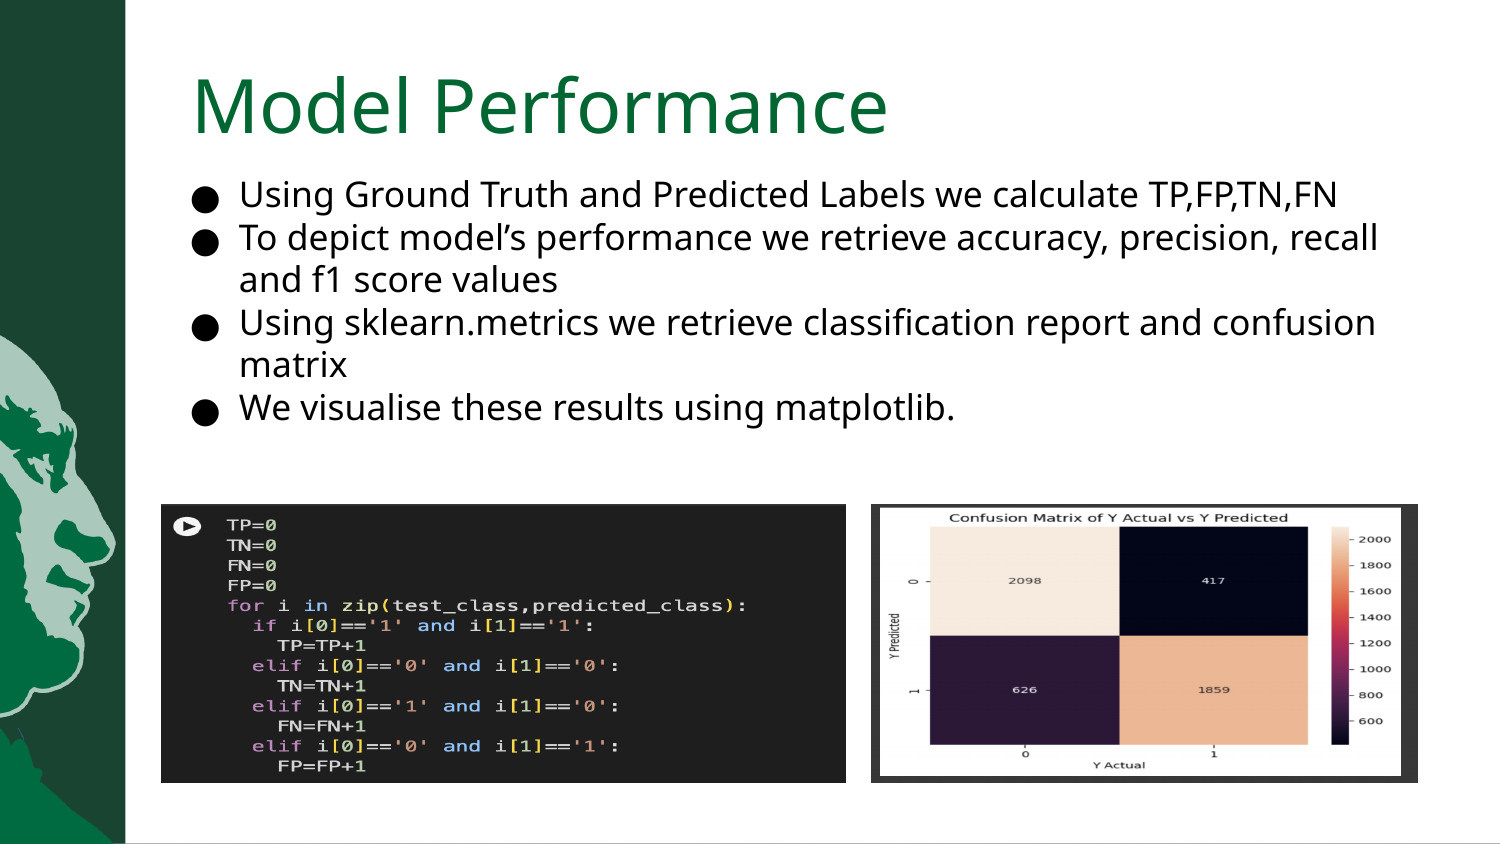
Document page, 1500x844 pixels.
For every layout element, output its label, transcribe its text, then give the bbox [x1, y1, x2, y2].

picture [0, 225, 126, 844]
picture [161, 504, 846, 783]
title Model Performance [176, 16, 1425, 191]
list Using Ground Truth and Predicted Labels we calculate TP,FP,TN,FN To depict model’s performance we retrieve accuracy, precision, recall and f1 score values Using sklearn.metrics we retrieve classification report and confusion matrix We visualise these results using matplotlib. [148, 164, 1398, 680]
picture [870, 504, 1418, 783]
